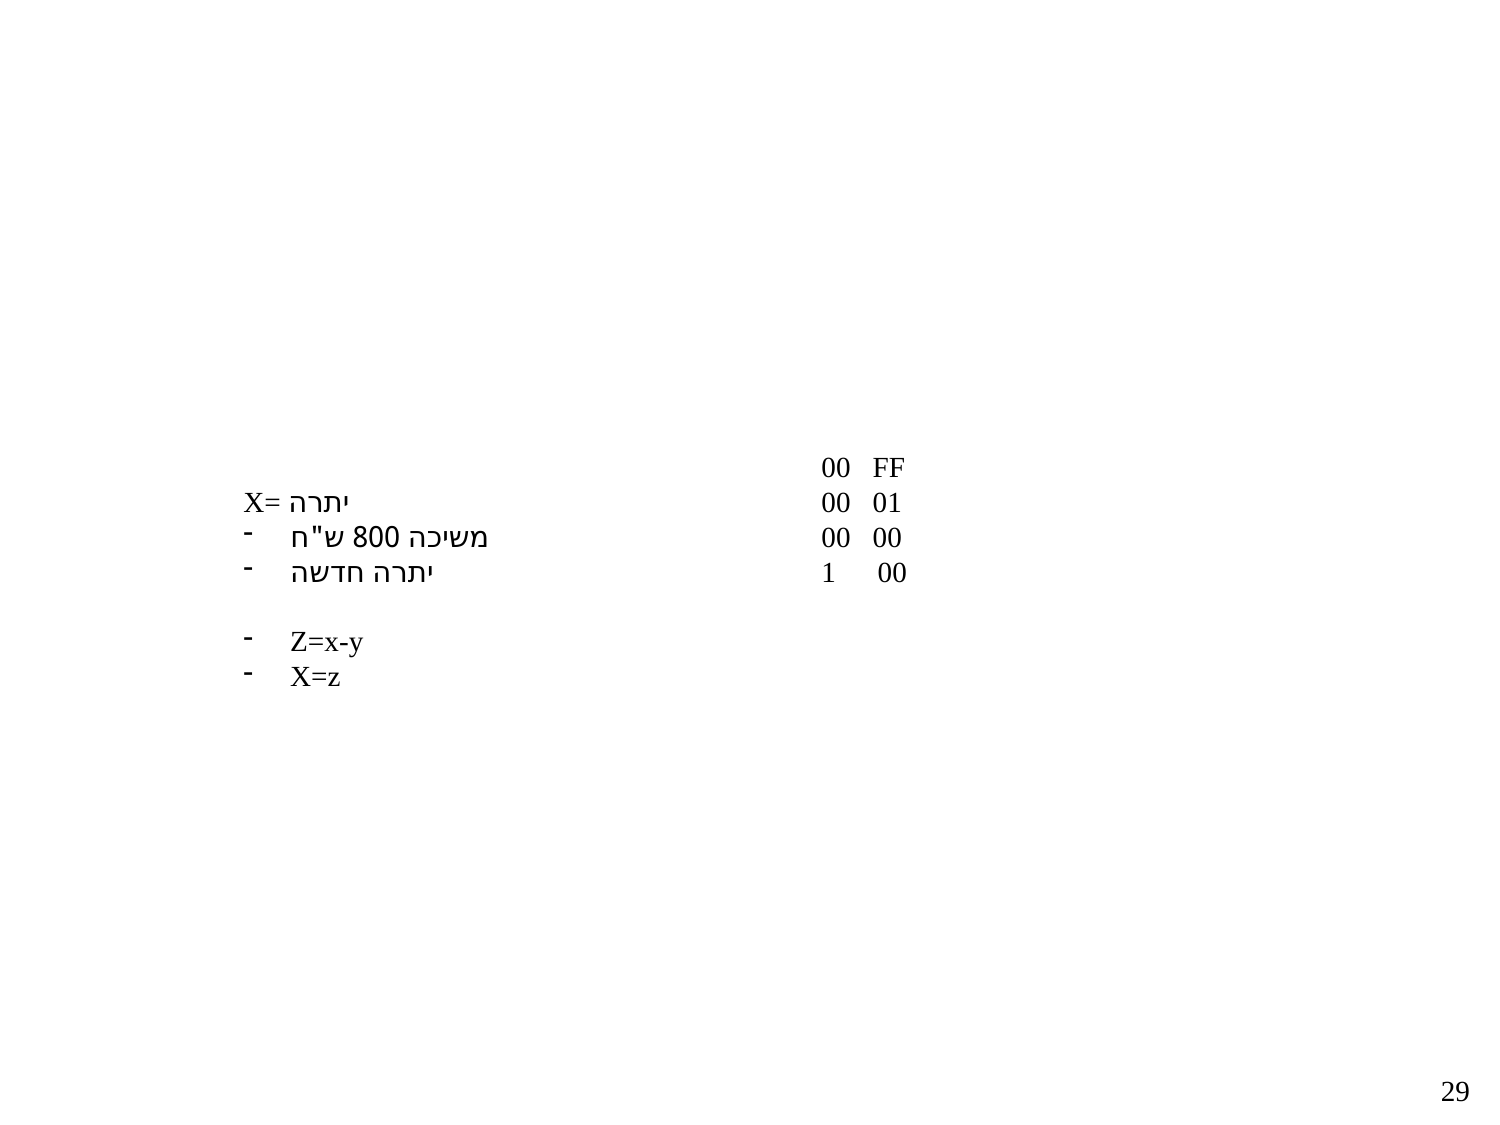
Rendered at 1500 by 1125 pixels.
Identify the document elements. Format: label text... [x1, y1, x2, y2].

slide_number 29 [1403, 1064, 1486, 1125]
text_box 00 FF 00 01 00 00 00 [806, 440, 1285, 666]
text_box X= יתרה משיכה 800 ש"ח יתרה חדשה Z=x-y X=z [228, 475, 551, 701]
